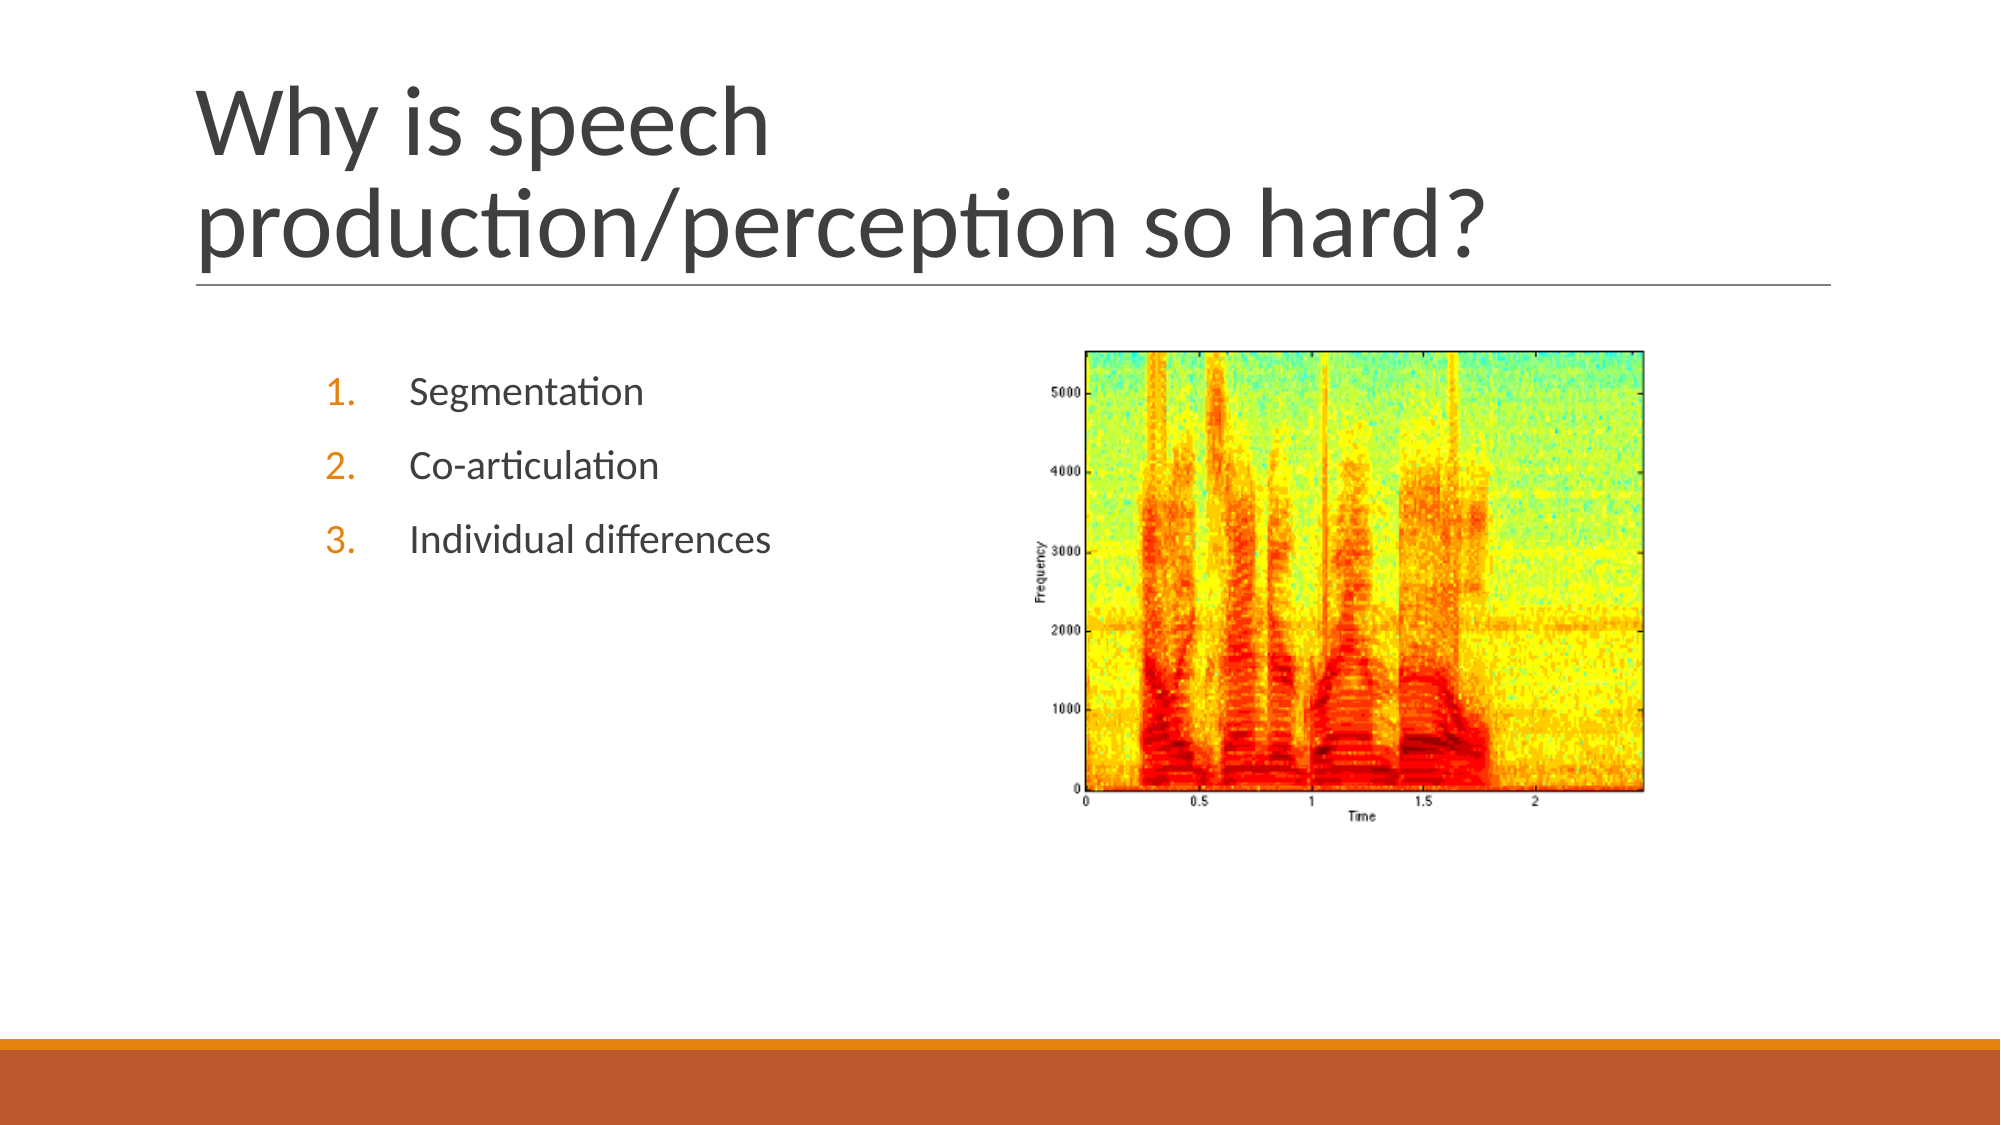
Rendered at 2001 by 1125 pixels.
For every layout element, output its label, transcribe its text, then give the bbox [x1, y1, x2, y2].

picture [1035, 325, 1649, 825]
title Why is speech production/perception so hard? [180, 47, 1830, 285]
list Segmentation Co-articulation Individual differences [324, 361, 977, 721]
